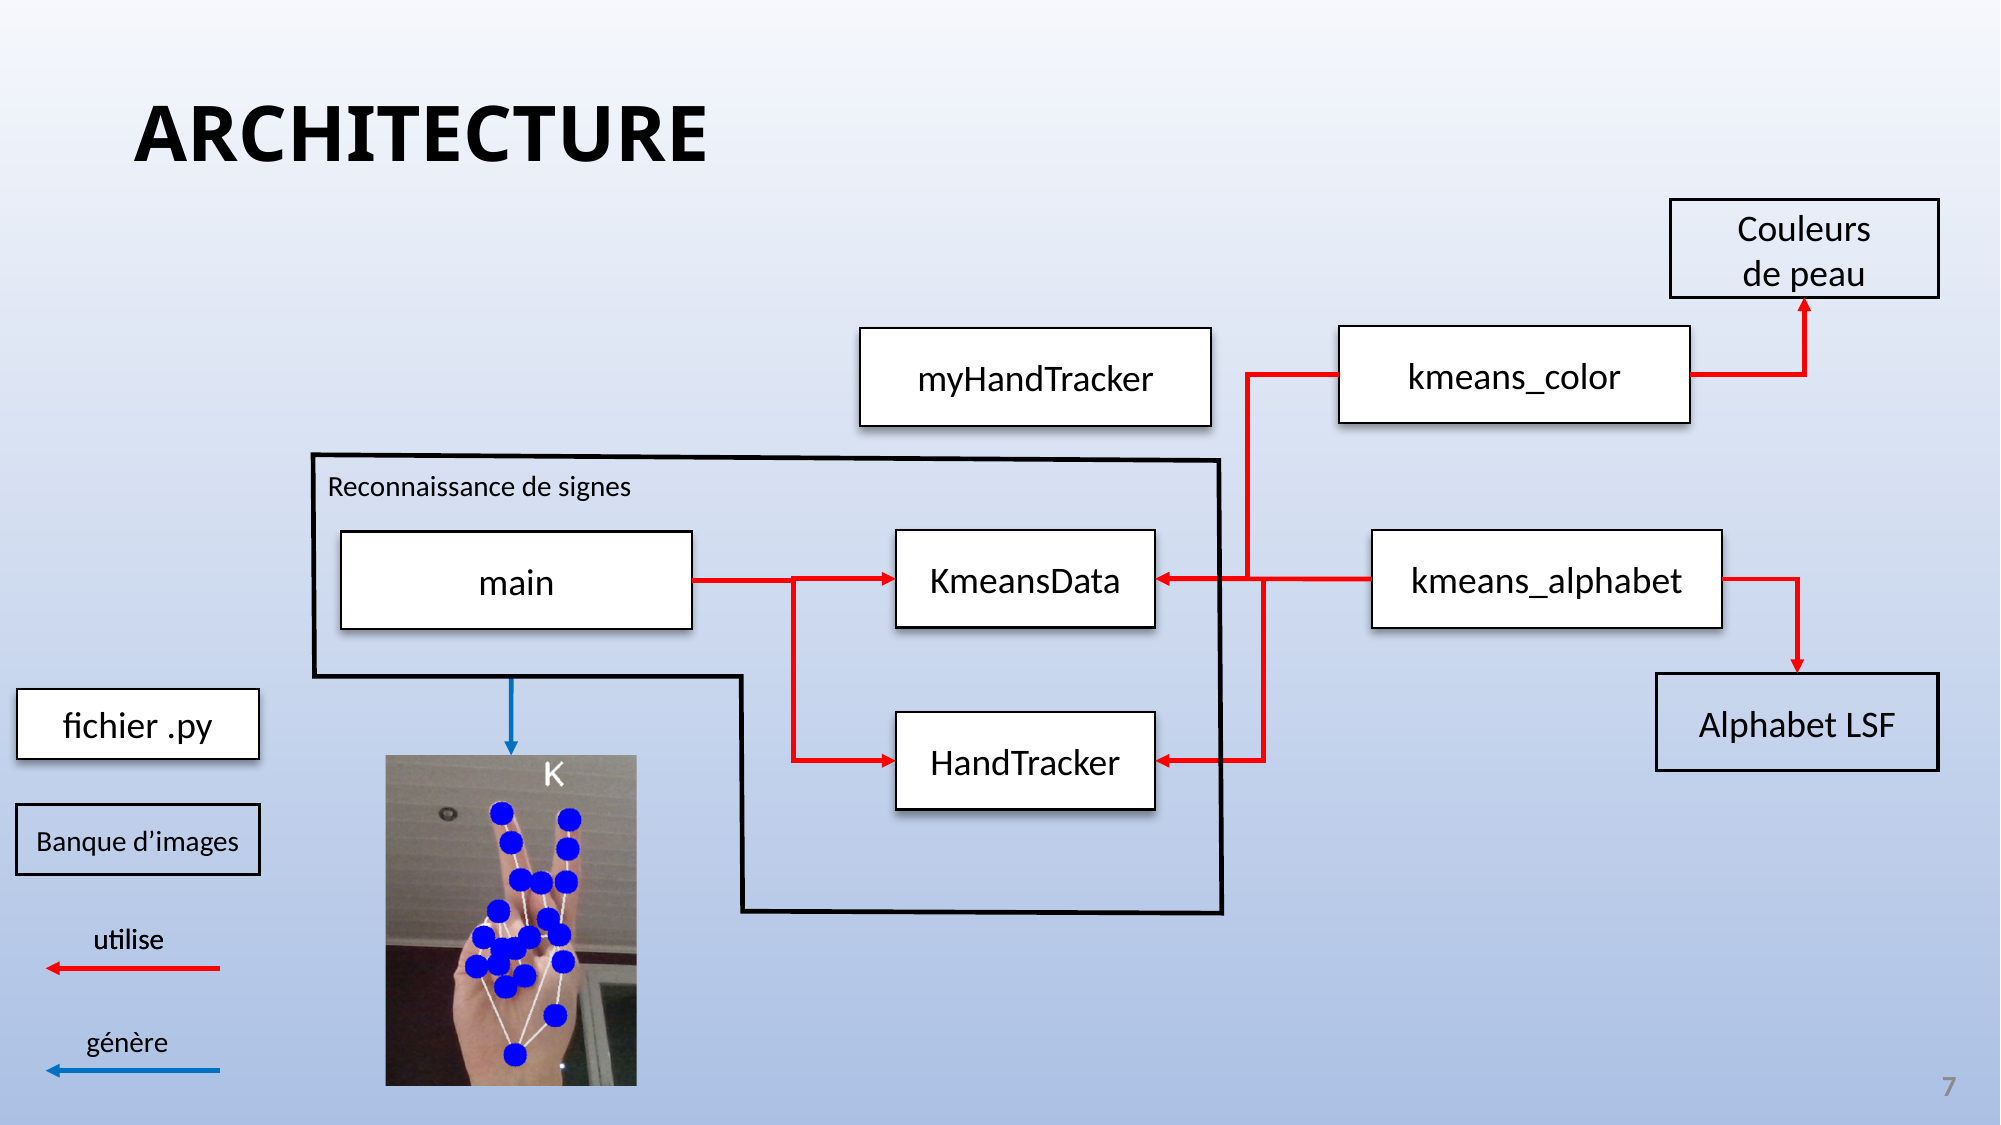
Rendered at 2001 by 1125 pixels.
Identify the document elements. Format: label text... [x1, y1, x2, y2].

text_box kmeans_alphabet [1371, 529, 1723, 629]
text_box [1155, 579, 1372, 761]
text_box [312, 453, 1223, 915]
text_box myHandTracker [859, 327, 1212, 427]
slide_number 7 [1521, 1054, 1972, 1115]
picture [385, 755, 637, 1086]
text_box Banque d’images [16, 804, 260, 876]
text_box utilise [78, 913, 187, 963]
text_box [1722, 579, 1798, 674]
text_box kmeans_color [1338, 325, 1691, 424]
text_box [1155, 374, 1340, 579]
text_box fichier .py [16, 688, 260, 760]
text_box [1689, 297, 1805, 375]
text_box Couleurs de peau [1669, 199, 1939, 298]
text_box Alphabet LSF [1655, 672, 1939, 772]
text_box génère [71, 1015, 194, 1066]
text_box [691, 581, 896, 761]
title ARCHITECTURE [71, 58, 773, 215]
